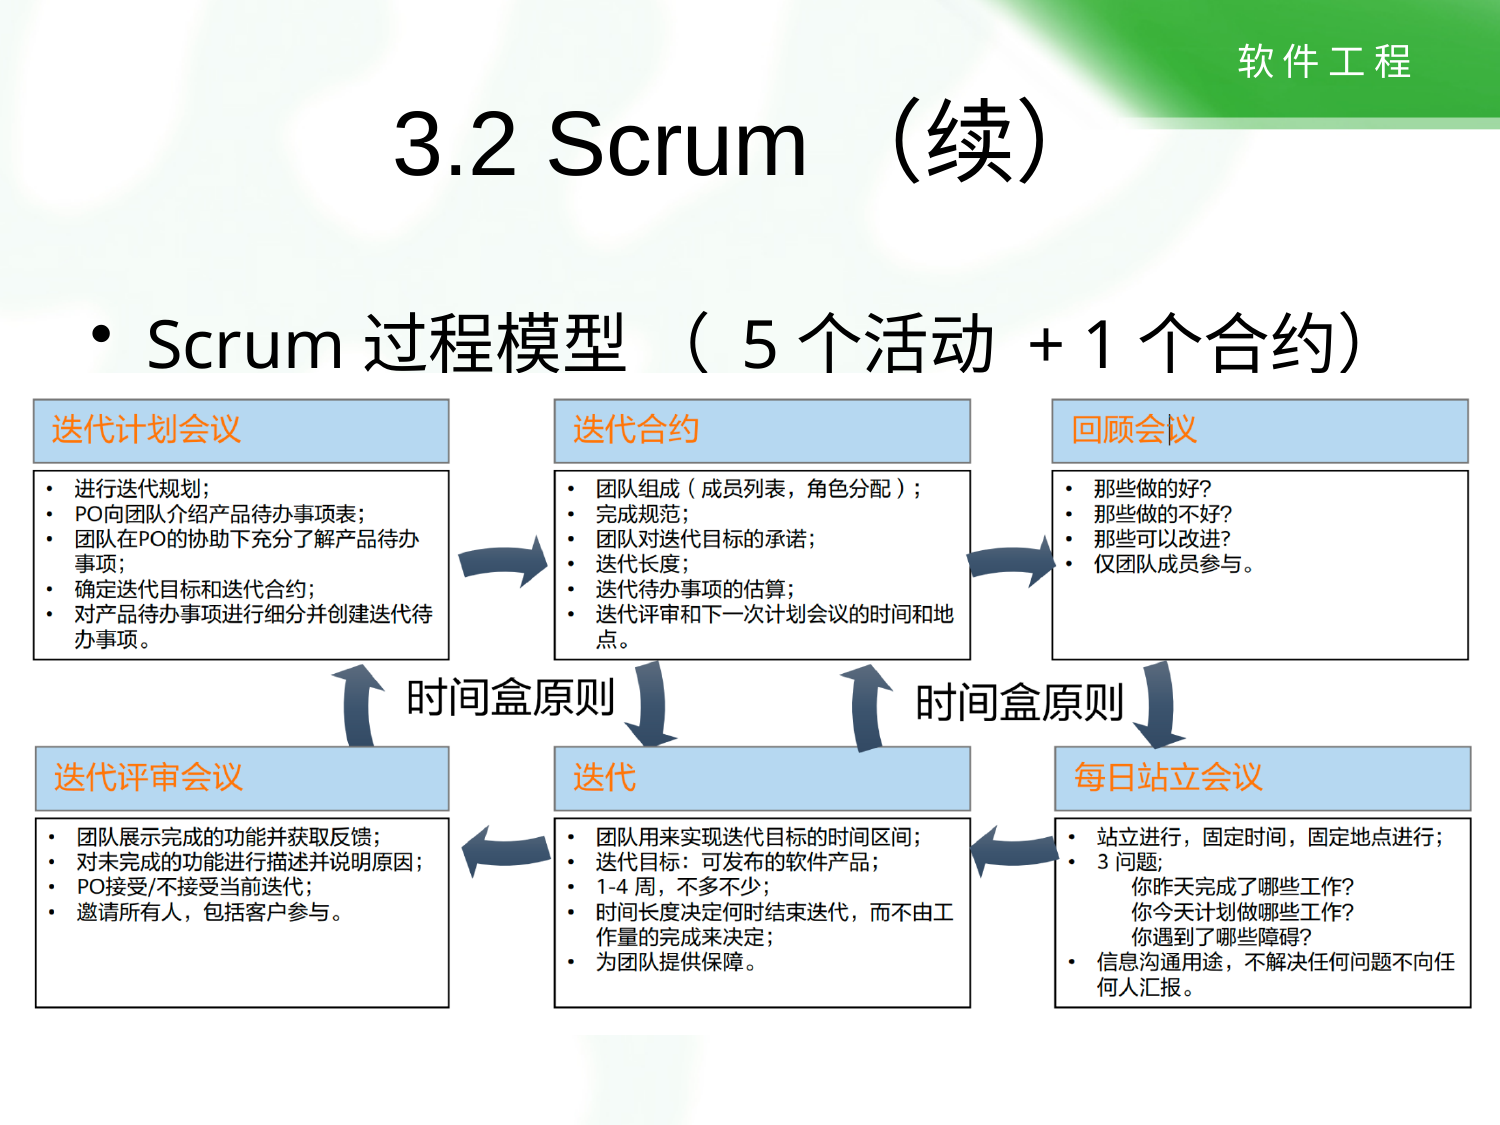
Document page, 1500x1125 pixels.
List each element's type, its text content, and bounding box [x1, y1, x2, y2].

list Scrum﻿过程模型 （ 5个活动 + 1个合约） [75, 262, 1425, 371]
picture [0, 0, 1500, 1125]
title 3.2 Scrum（续） [75, 45, 1425, 233]
